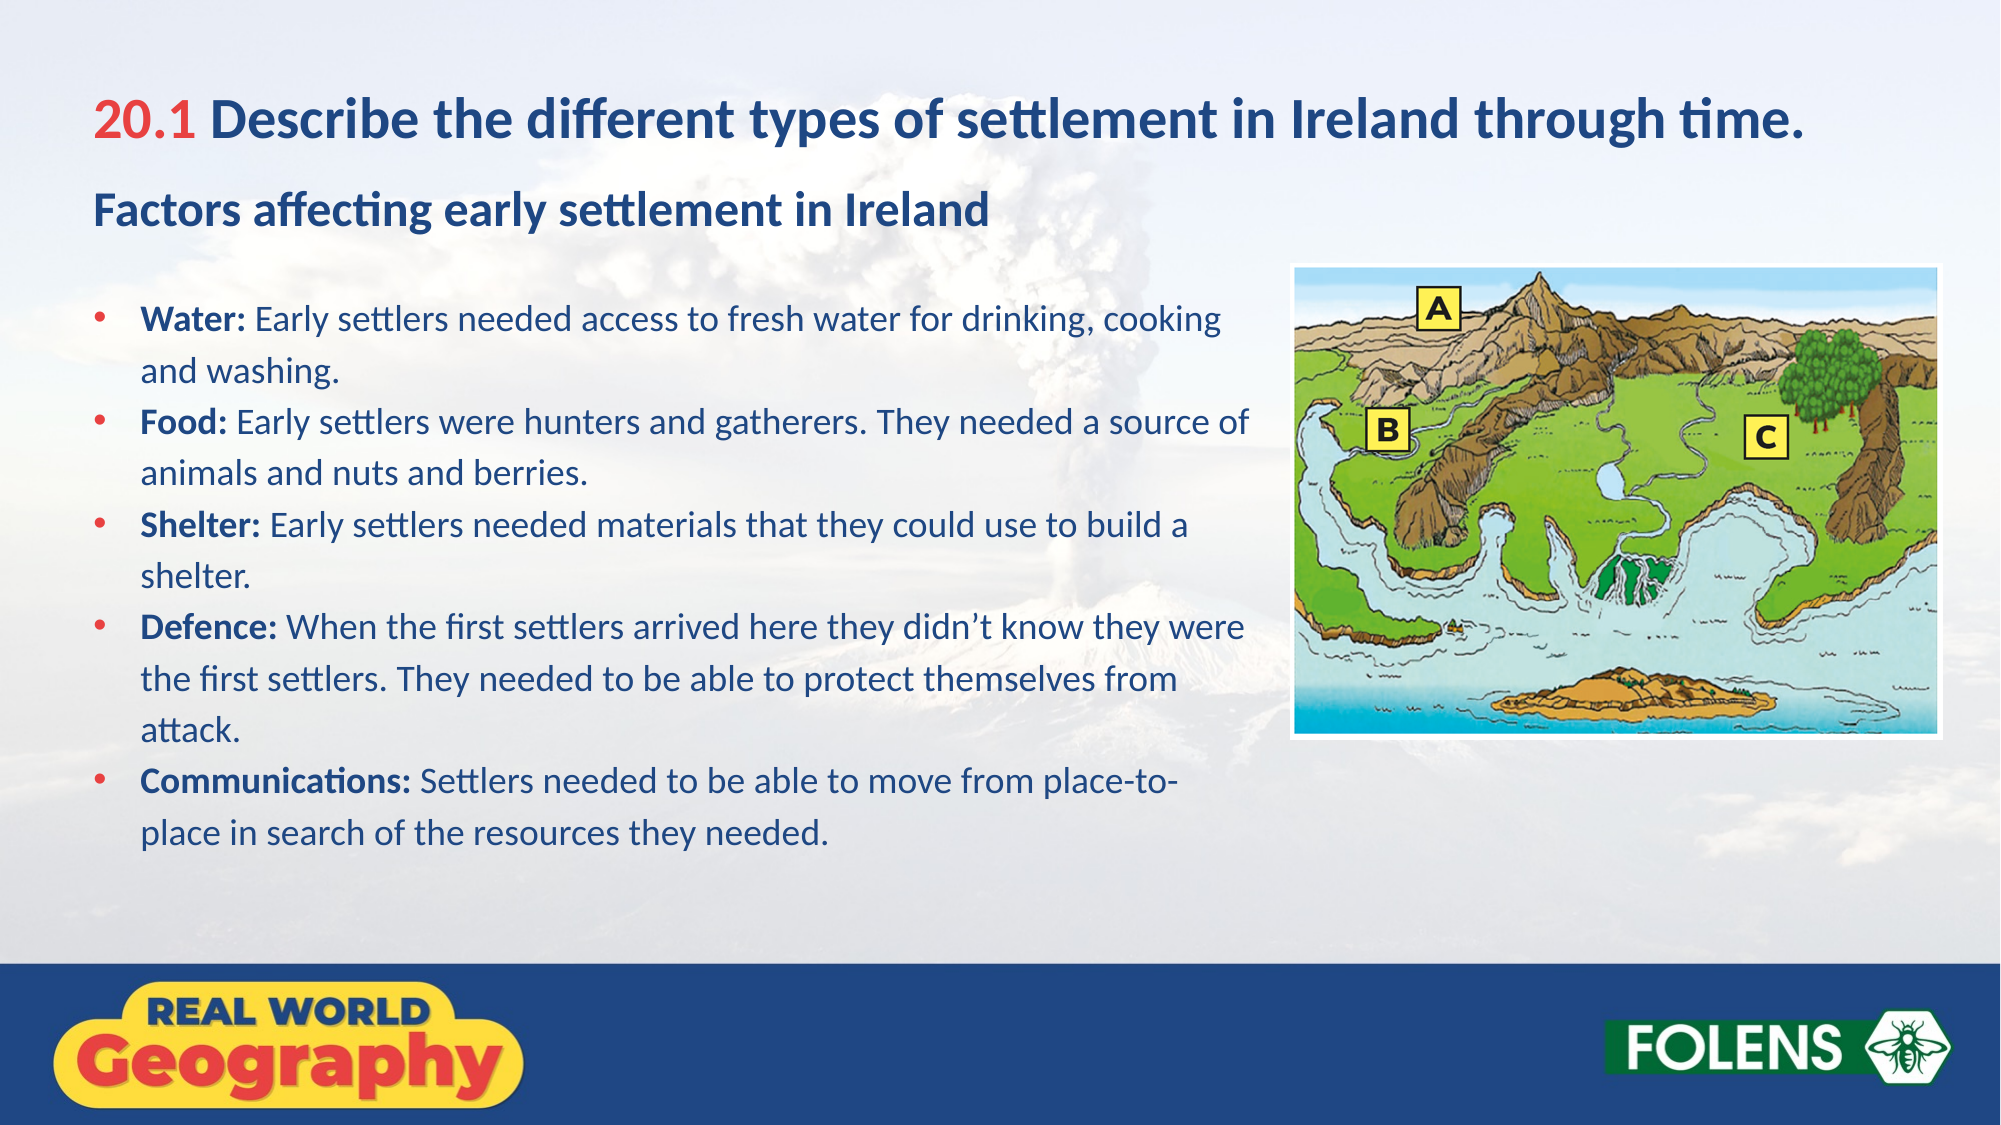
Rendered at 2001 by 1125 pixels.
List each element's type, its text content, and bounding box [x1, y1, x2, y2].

text_box 20.1 Describe the different types of settlement in Ireland through time. [78, 73, 1922, 158]
picture [0, 0, 2001, 1125]
text_box Factors affecting early settlement in Ireland Water: Early settlers needed access to fresh water for drinking, cooking and washing. Food: Early settlers were hunters and gatherers. They needed a source of animals and nuts and berries. Shelter: Early settlers needed materials that they could use to build a shelter. Defence: When the first settlers arrived here they didn’t know they were the first settlers. They needed to be able to protect themselves from attack. Communications: Settlers needed to be able to move from place-to-place in search of the resources they needed. [78, 178, 1273, 860]
